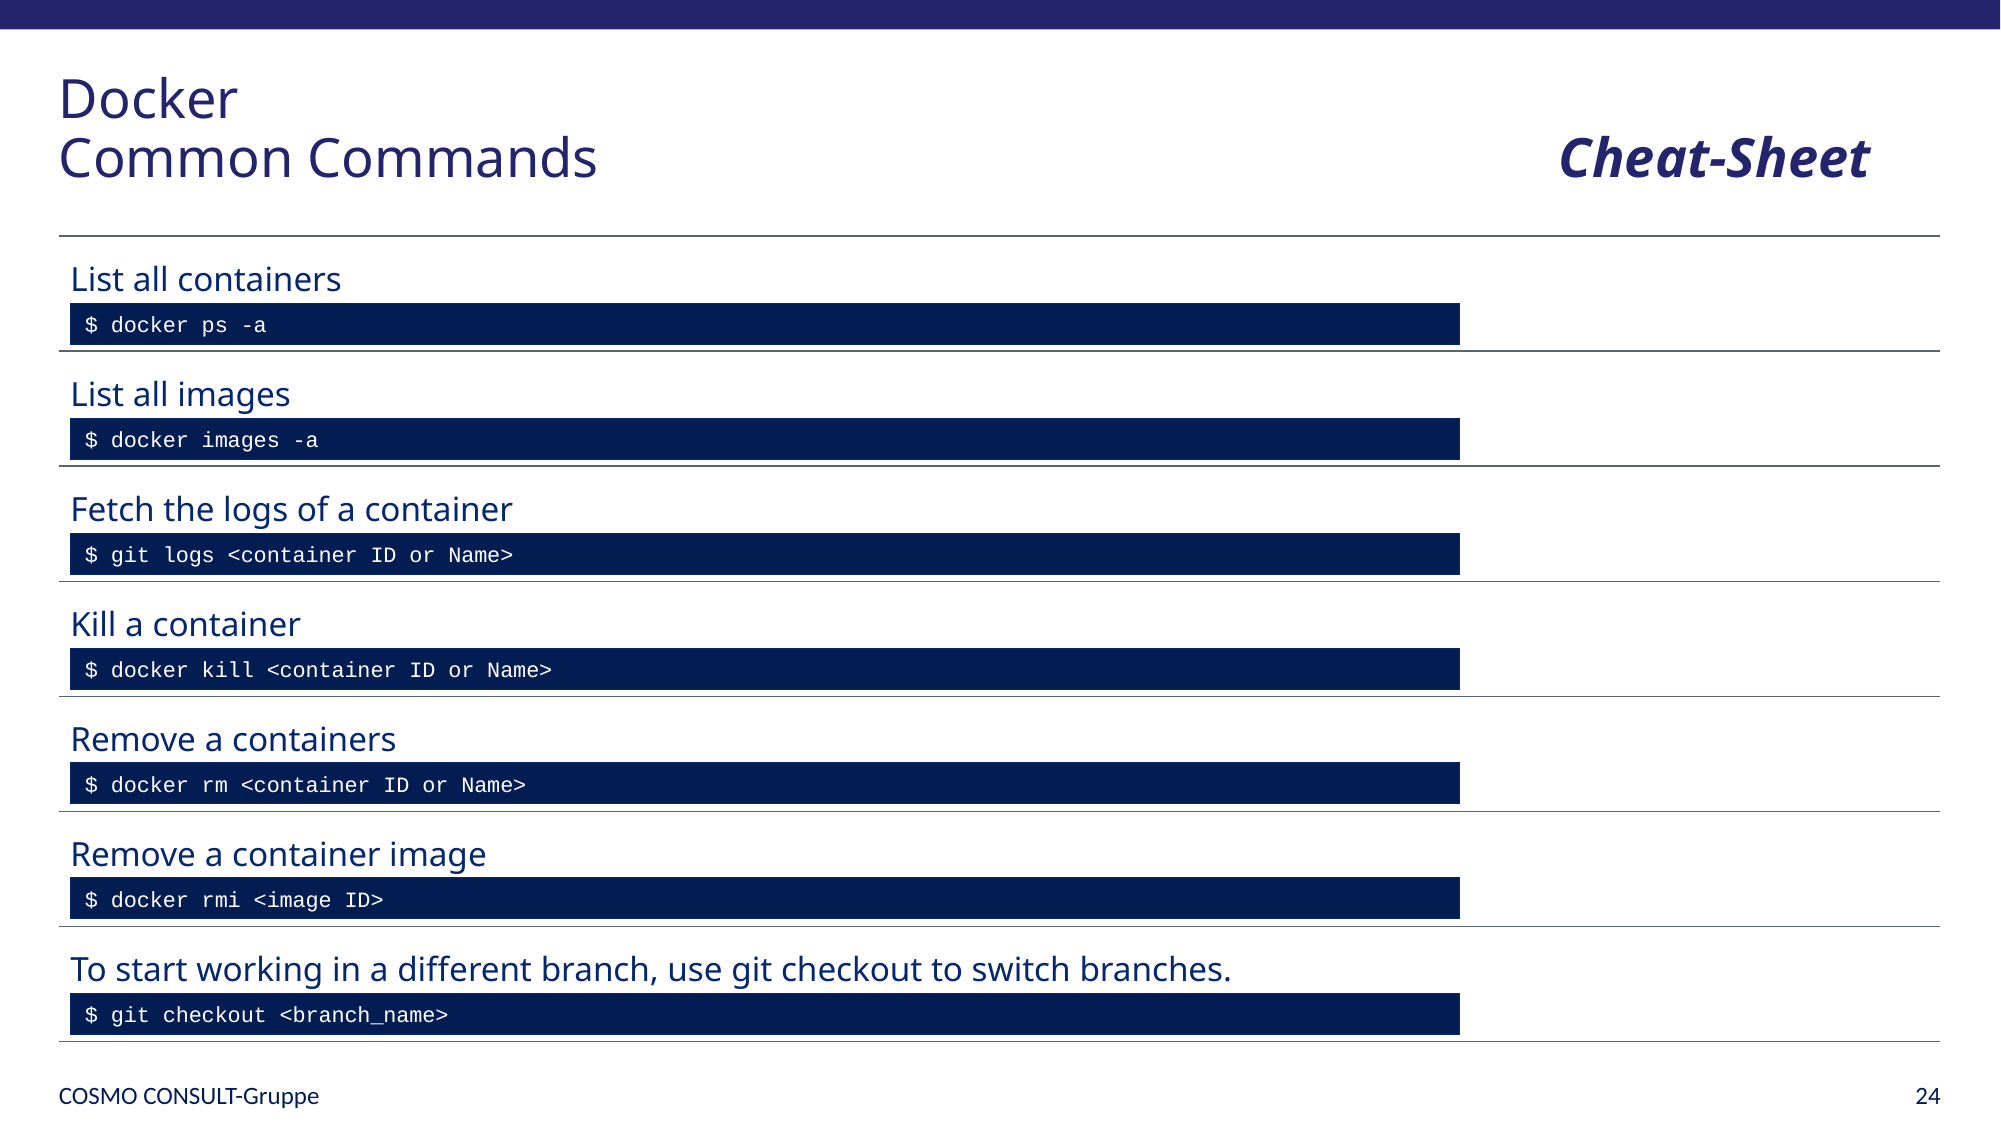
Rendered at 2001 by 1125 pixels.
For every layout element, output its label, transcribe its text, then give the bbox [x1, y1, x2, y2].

text_box $ docker rm <container ID or Name> [70, 762, 1460, 804]
list Fetch the logs of a container [69, 487, 1941, 560]
list Remove a containers [69, 717, 1941, 790]
list To start working in a different branch, use git checkout to switch branches. [69, 947, 1941, 1020]
list Kill a container [69, 602, 1941, 675]
text_box $ docker ps -a [70, 303, 1460, 345]
text_box $ docker rmi <image ID> [70, 877, 1460, 919]
text_box $ git checkout <branch_name> [70, 993, 1460, 1035]
list Remove a container image [69, 832, 1941, 905]
title Docker Common Commands Cheat-Sheet [59, 59, 1940, 189]
list List all images [69, 372, 1941, 445]
text_box $ docker images -a [70, 418, 1460, 460]
text_box $ git logs <container ID or Name> [70, 533, 1460, 575]
list List all containers [69, 257, 1941, 330]
text_box $ docker kill <container ID or Name> [70, 648, 1460, 690]
